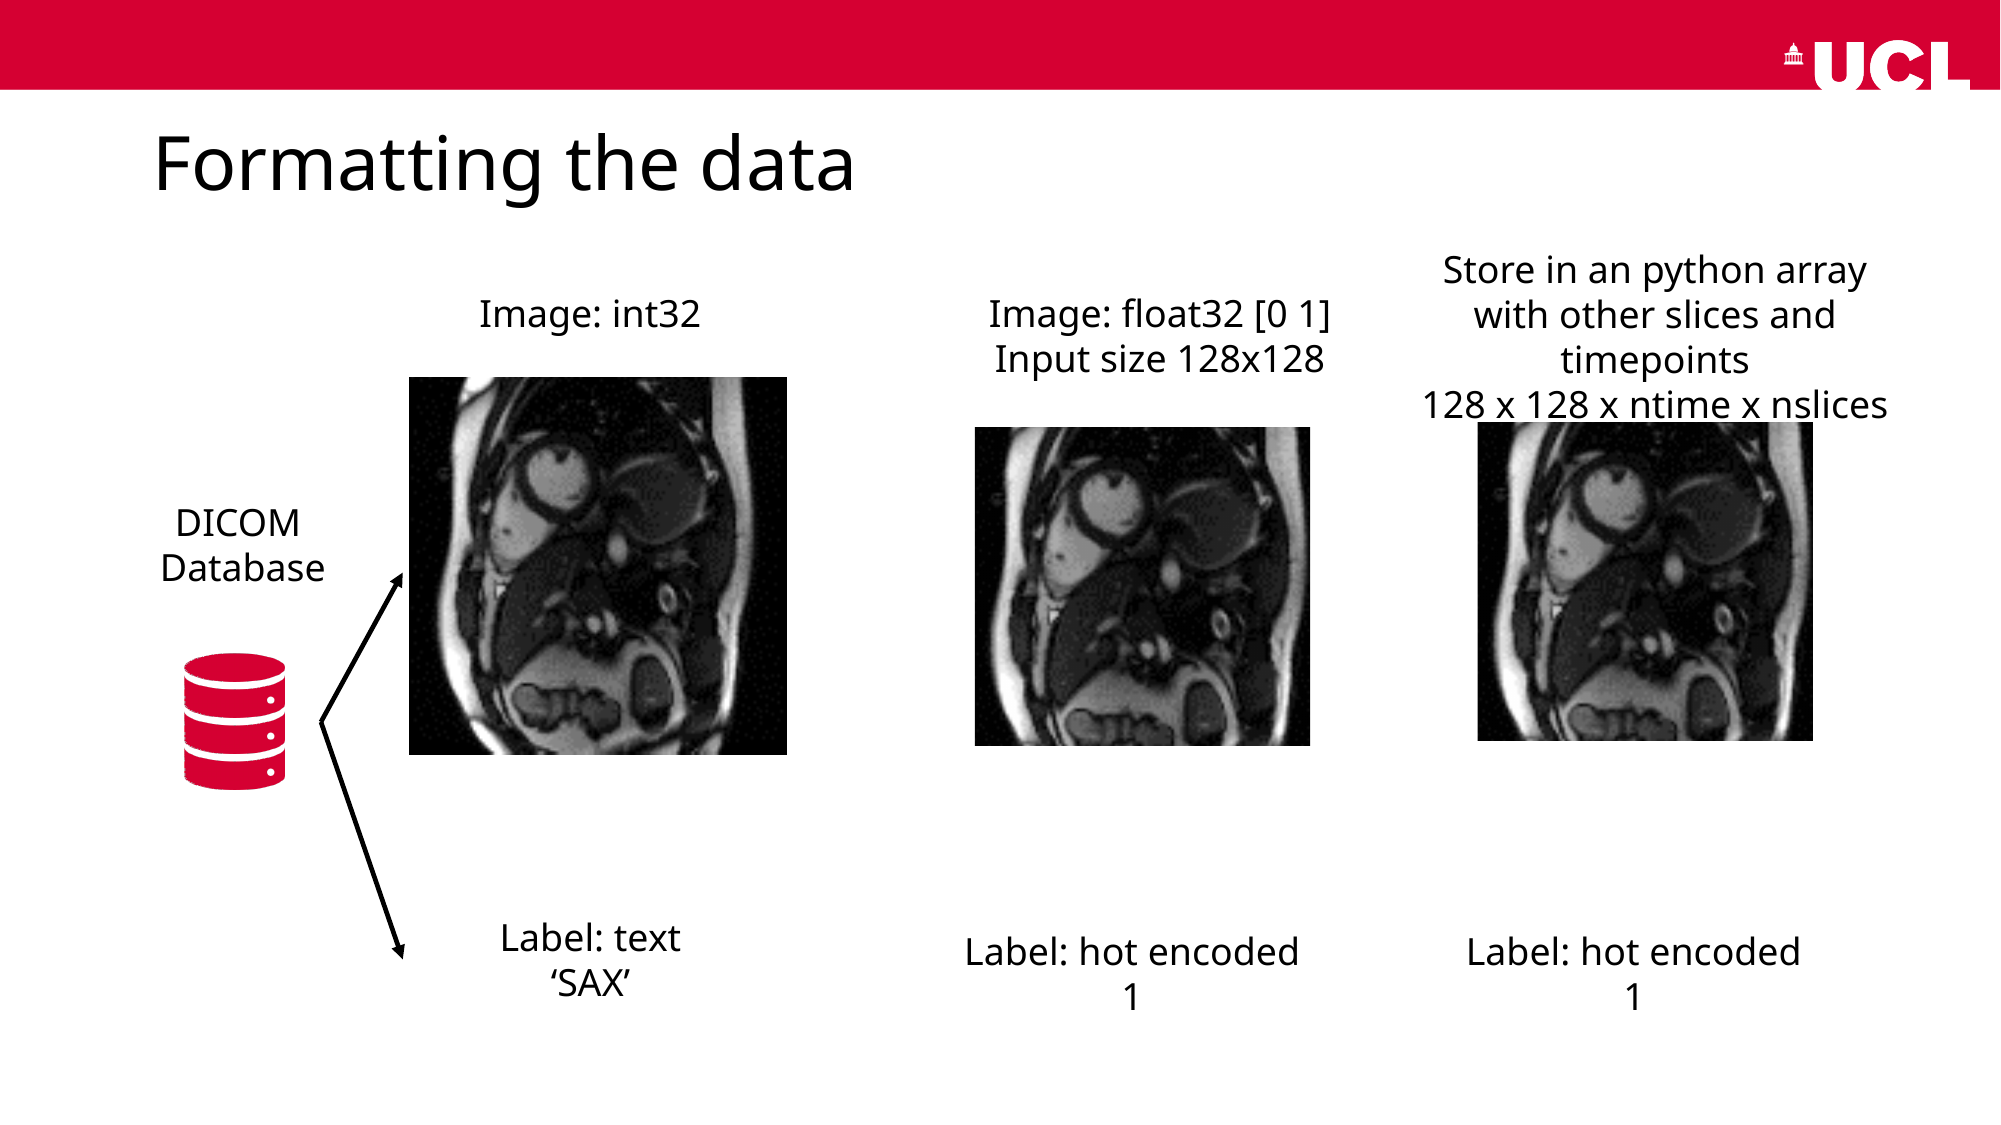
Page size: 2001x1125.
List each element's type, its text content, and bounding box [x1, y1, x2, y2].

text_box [54, 238, 1916, 1043]
picture [0, 0, 2001, 90]
title Formatting the data [137, 90, 1863, 238]
